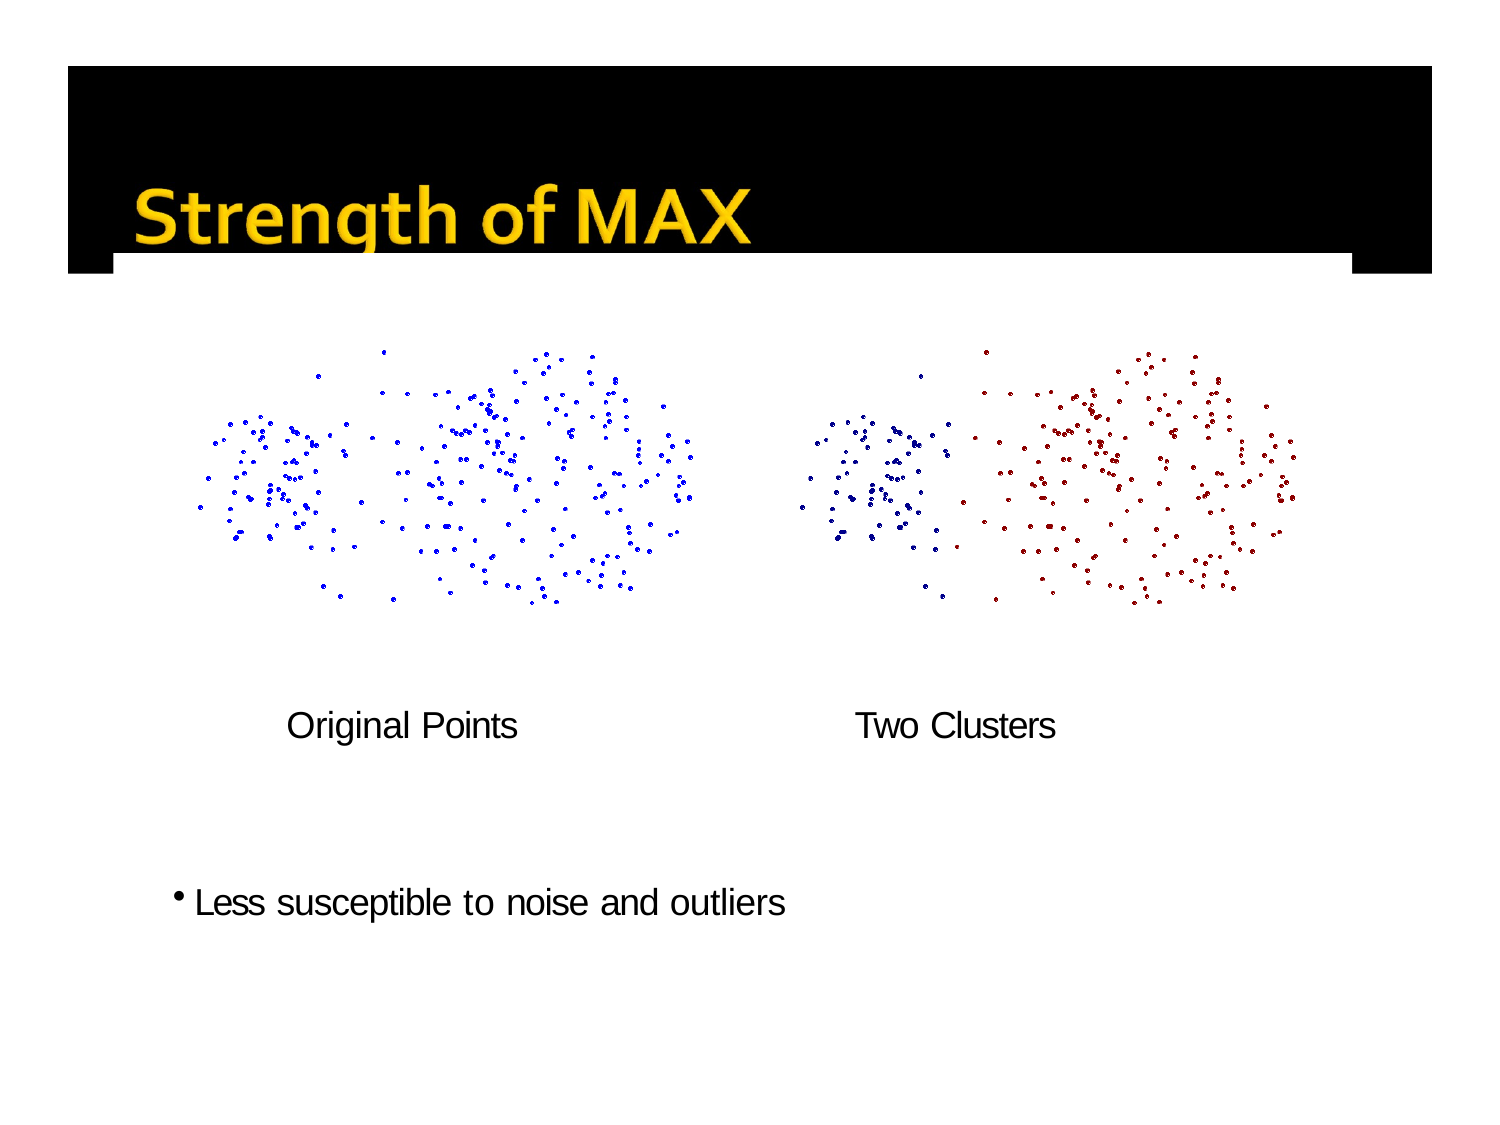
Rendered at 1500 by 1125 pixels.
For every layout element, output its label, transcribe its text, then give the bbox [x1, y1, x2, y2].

text_box [113, 253, 715, 662]
text_box Two Clusters [852, 699, 1199, 747]
text_box [135, 182, 752, 253]
text_box Original Points [284, 699, 609, 747]
text_box [715, 253, 1353, 662]
text_box Less susceptible to noise and outliers [171, 875, 833, 923]
